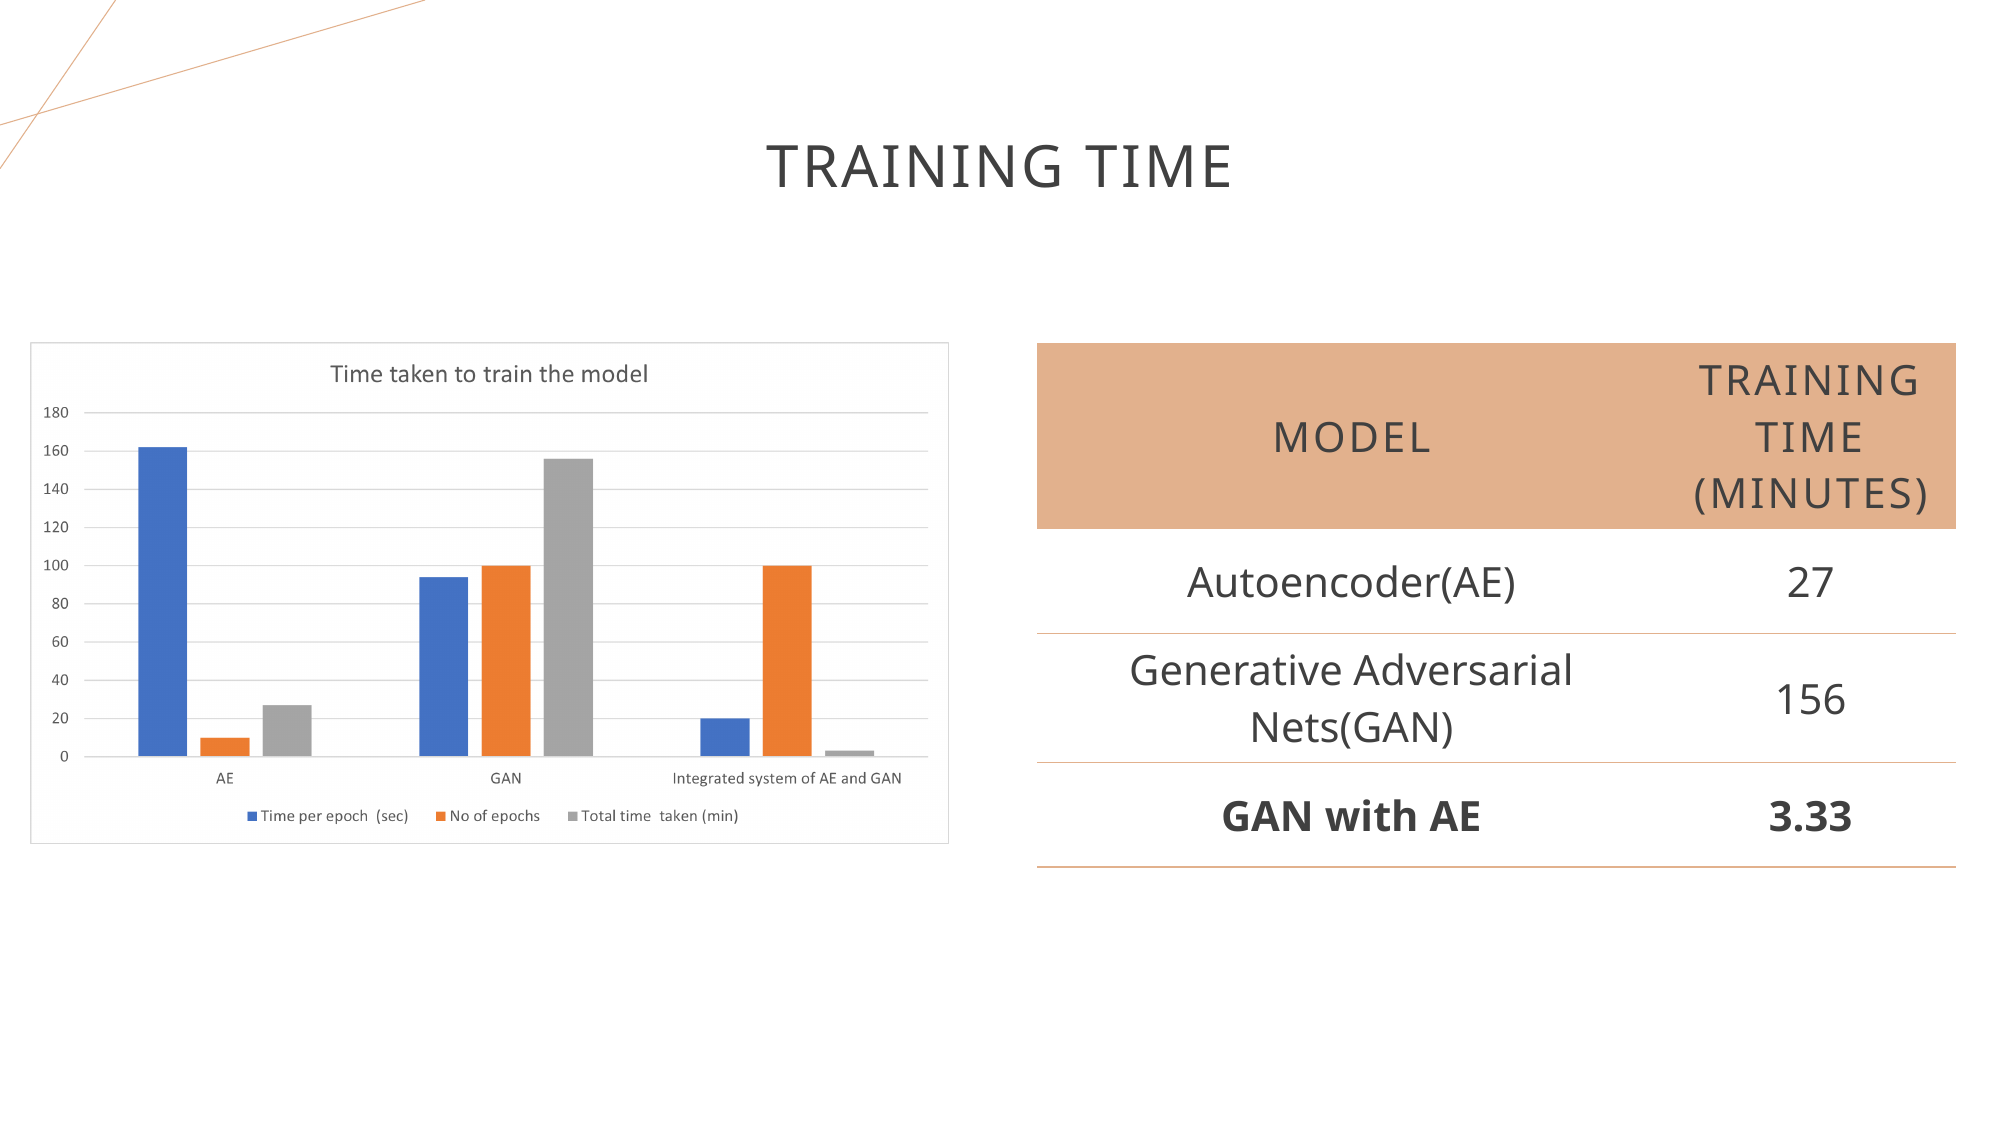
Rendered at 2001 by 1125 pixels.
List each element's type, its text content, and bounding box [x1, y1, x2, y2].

picture [30, 342, 949, 844]
table_cell 3.33 [1666, 763, 1956, 866]
table_cell GAN with AE [1037, 763, 1666, 866]
table_cell Autoencoder(AE) [1037, 529, 1666, 633]
title Training Time [137, 59, 1863, 278]
table_cell 156 [1666, 634, 1956, 762]
table_cell Generative Adversarial Nets(GAN) [1037, 634, 1666, 762]
table_header Training Time (minutes) [1666, 343, 1956, 529]
table_cell 27 [1666, 529, 1956, 633]
table_header Model [1037, 343, 1666, 529]
